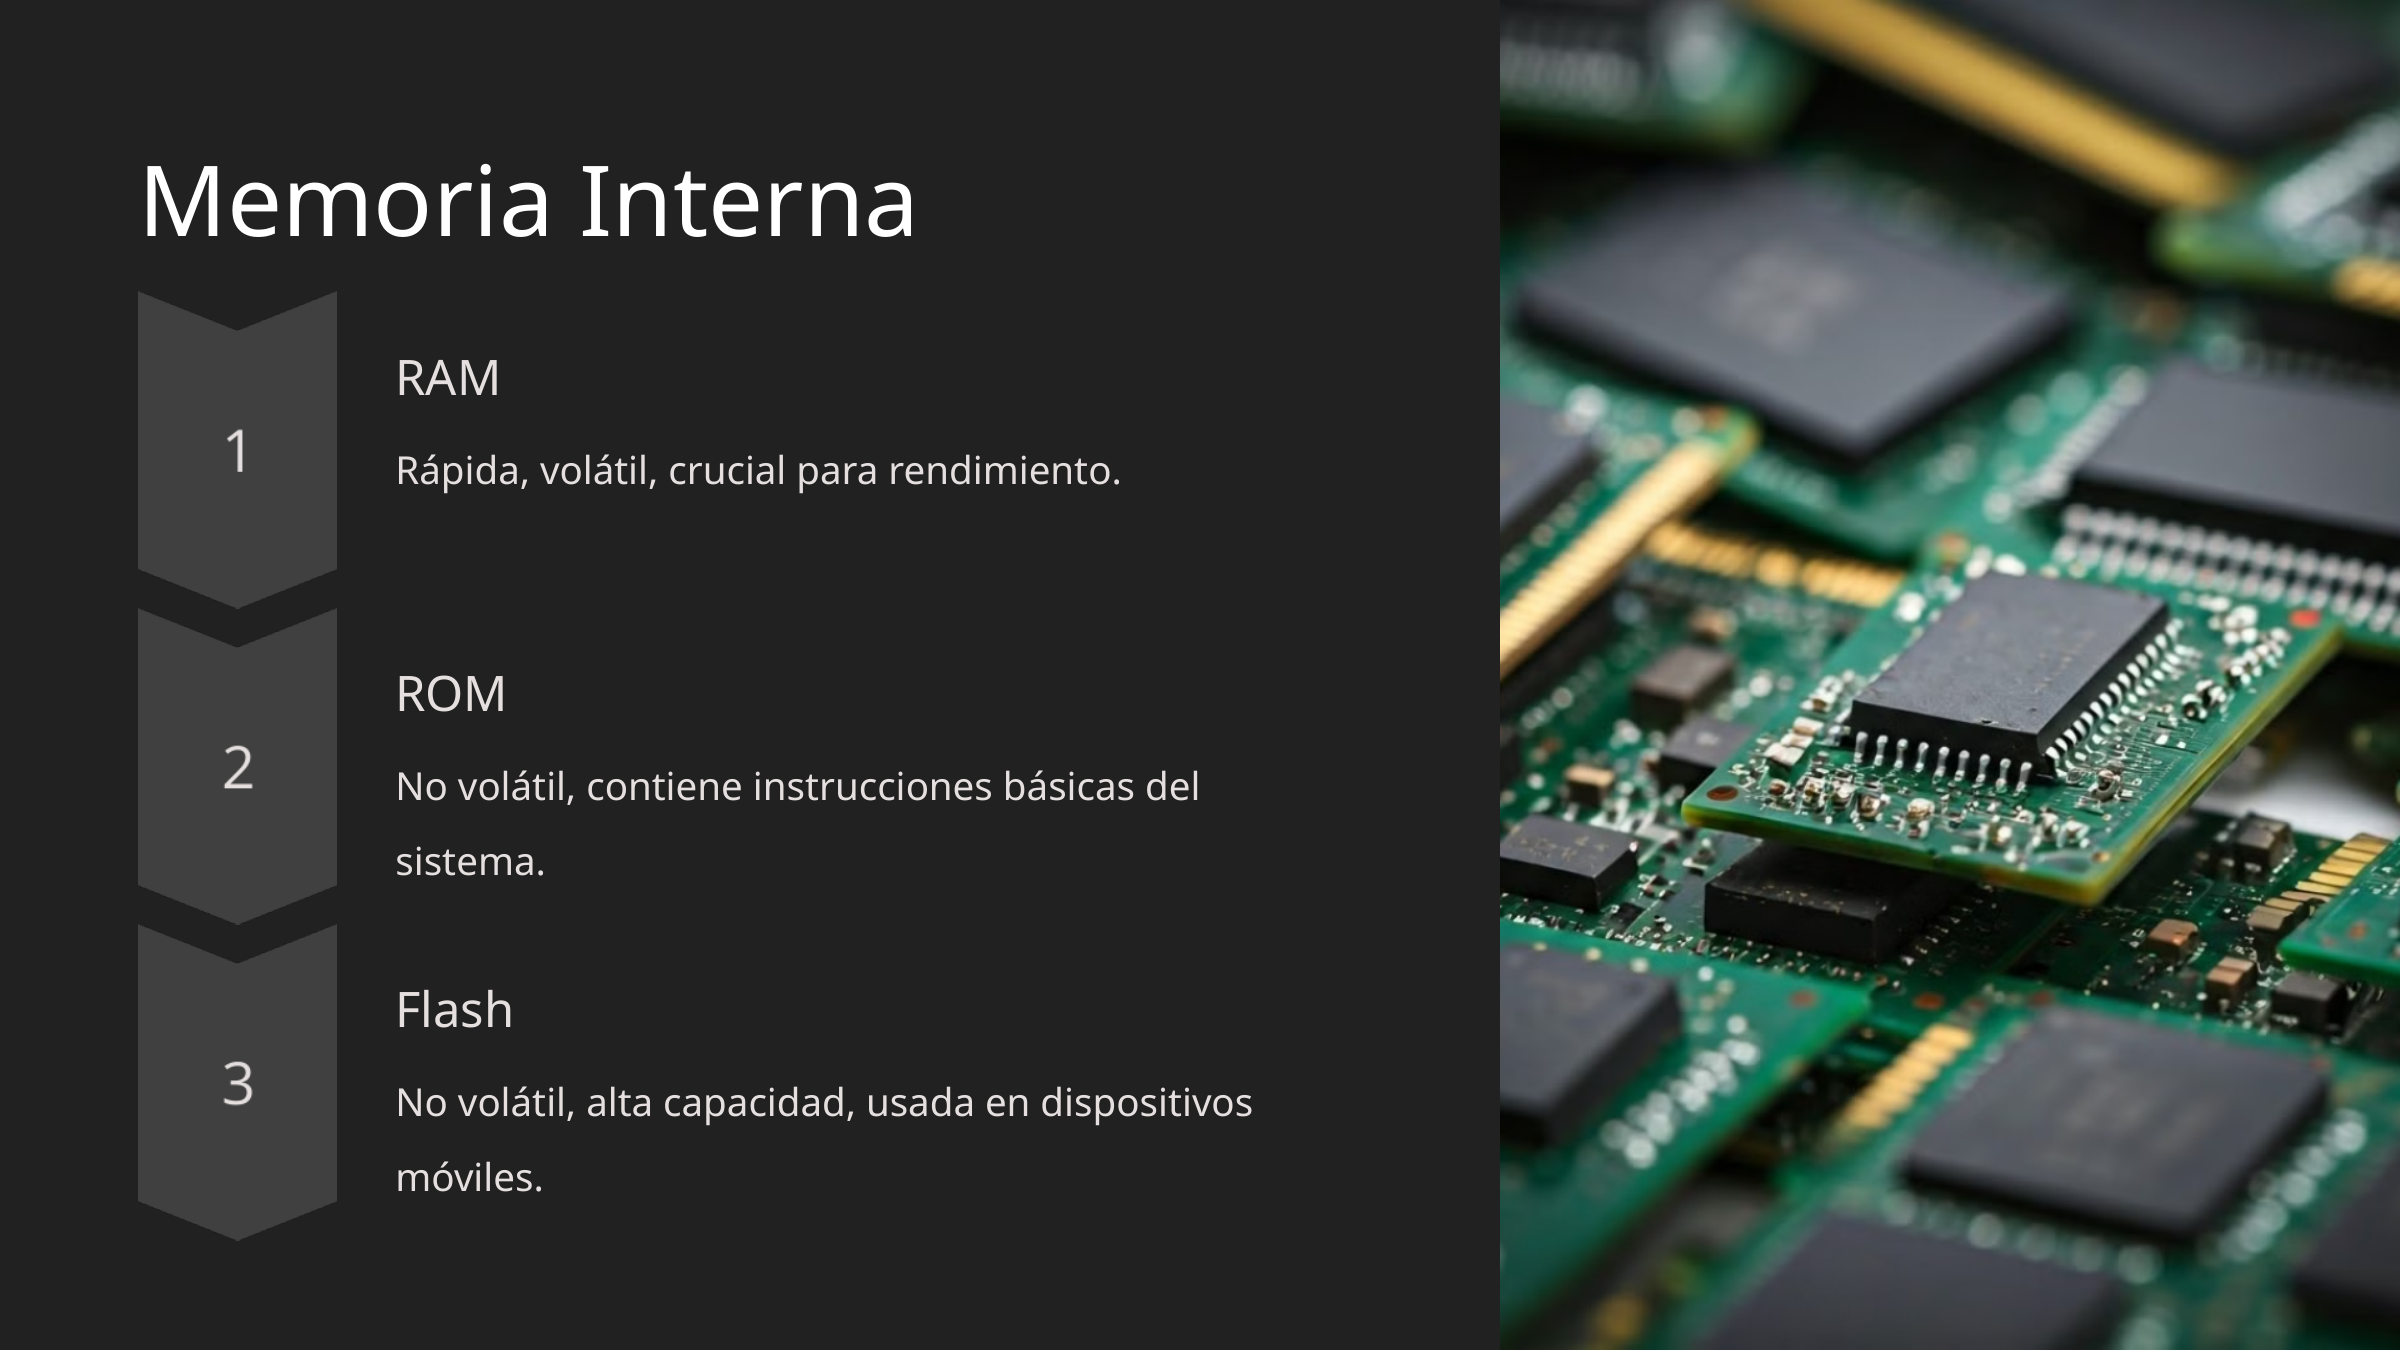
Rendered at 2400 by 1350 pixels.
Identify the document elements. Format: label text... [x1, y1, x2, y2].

text_box Flash [395, 964, 890, 1026]
text_box No volátil, alta capacidad, usada en dispositivos móviles. [395, 1049, 1362, 1177]
text_box No volátil, contiene instrucciones básicas del sistema. [395, 733, 1362, 797]
text_box Rápida, volátil, crucial para rendimiento. [395, 416, 1362, 481]
picture [138, 291, 337, 1242]
text_box RAM [395, 331, 890, 394]
picture [1499, 0, 2400, 1350]
text_box ROM [395, 647, 890, 710]
text_box Memoria Interna [138, 108, 1128, 233]
